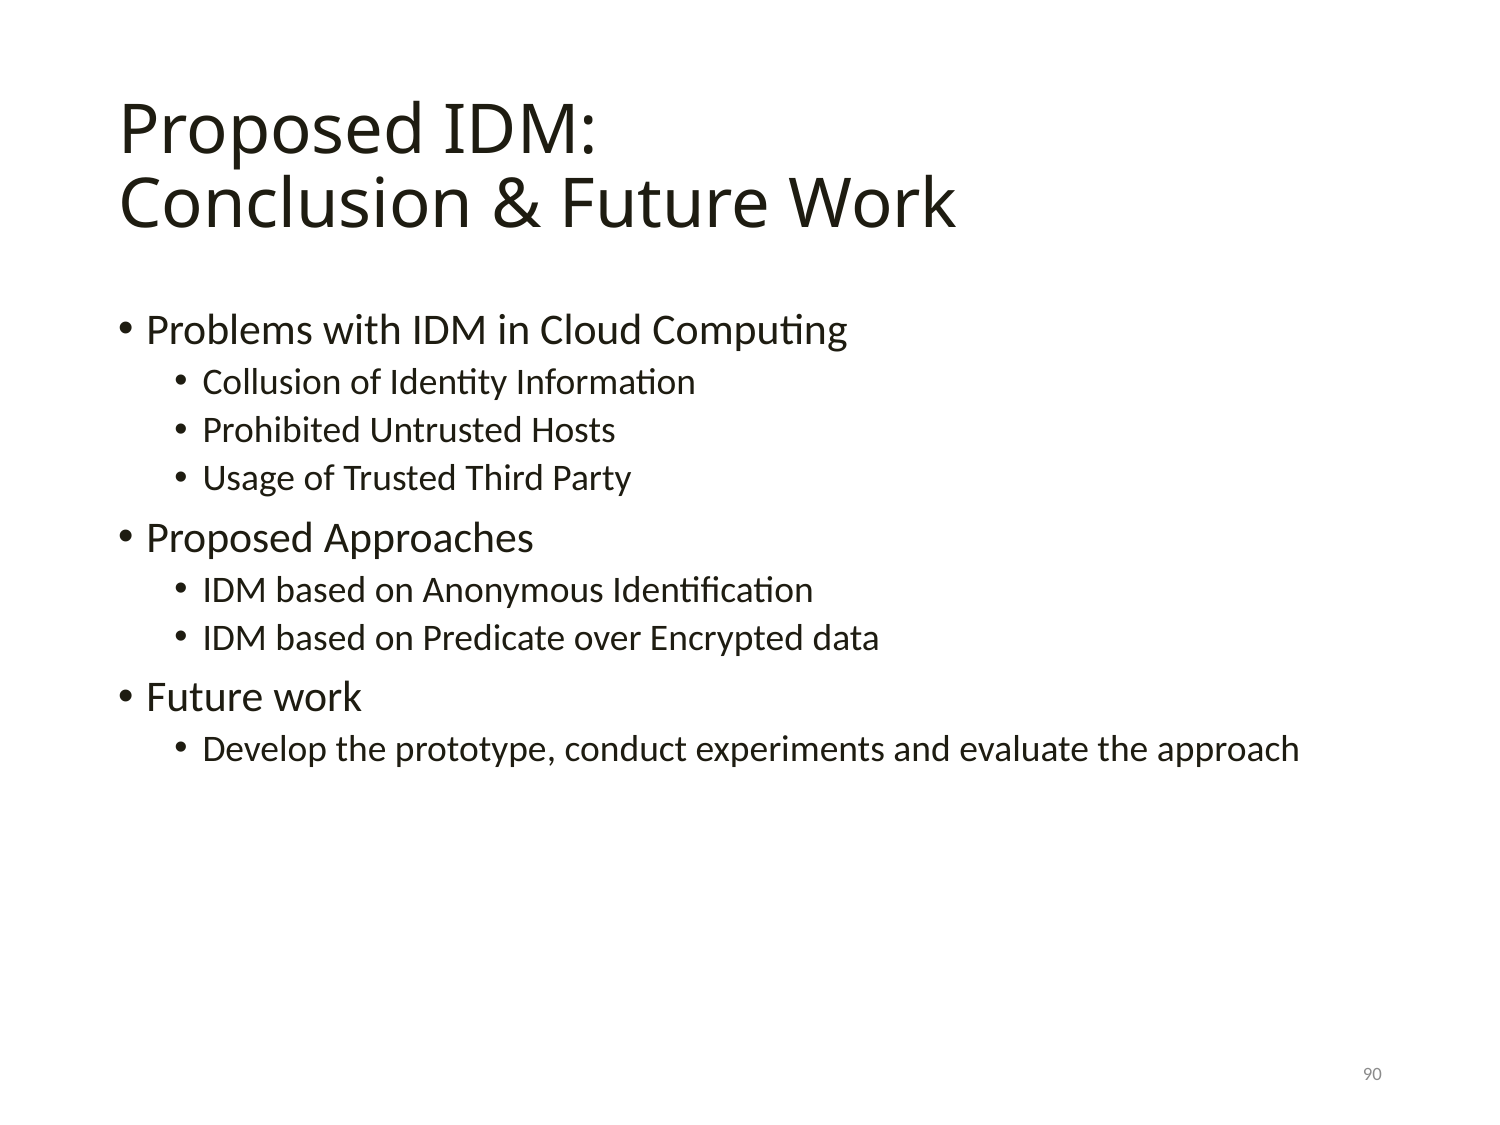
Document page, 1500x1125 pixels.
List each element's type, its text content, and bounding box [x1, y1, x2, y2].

list Problems with IDM in Cloud Computing Collusion of Identity Information Prohibited Untrusted Hosts Usage of Trusted Third Party Proposed Approaches IDM based on Anonymous Identification IDM based on Predicate over Encrypted data Future work Develop the prototype, conduct experiments and evaluate the approach [103, 299, 1397, 1014]
slide_number 90 [1059, 1042, 1397, 1103]
title Proposed IDM: Conclusion & Future Work [103, 59, 1397, 278]
